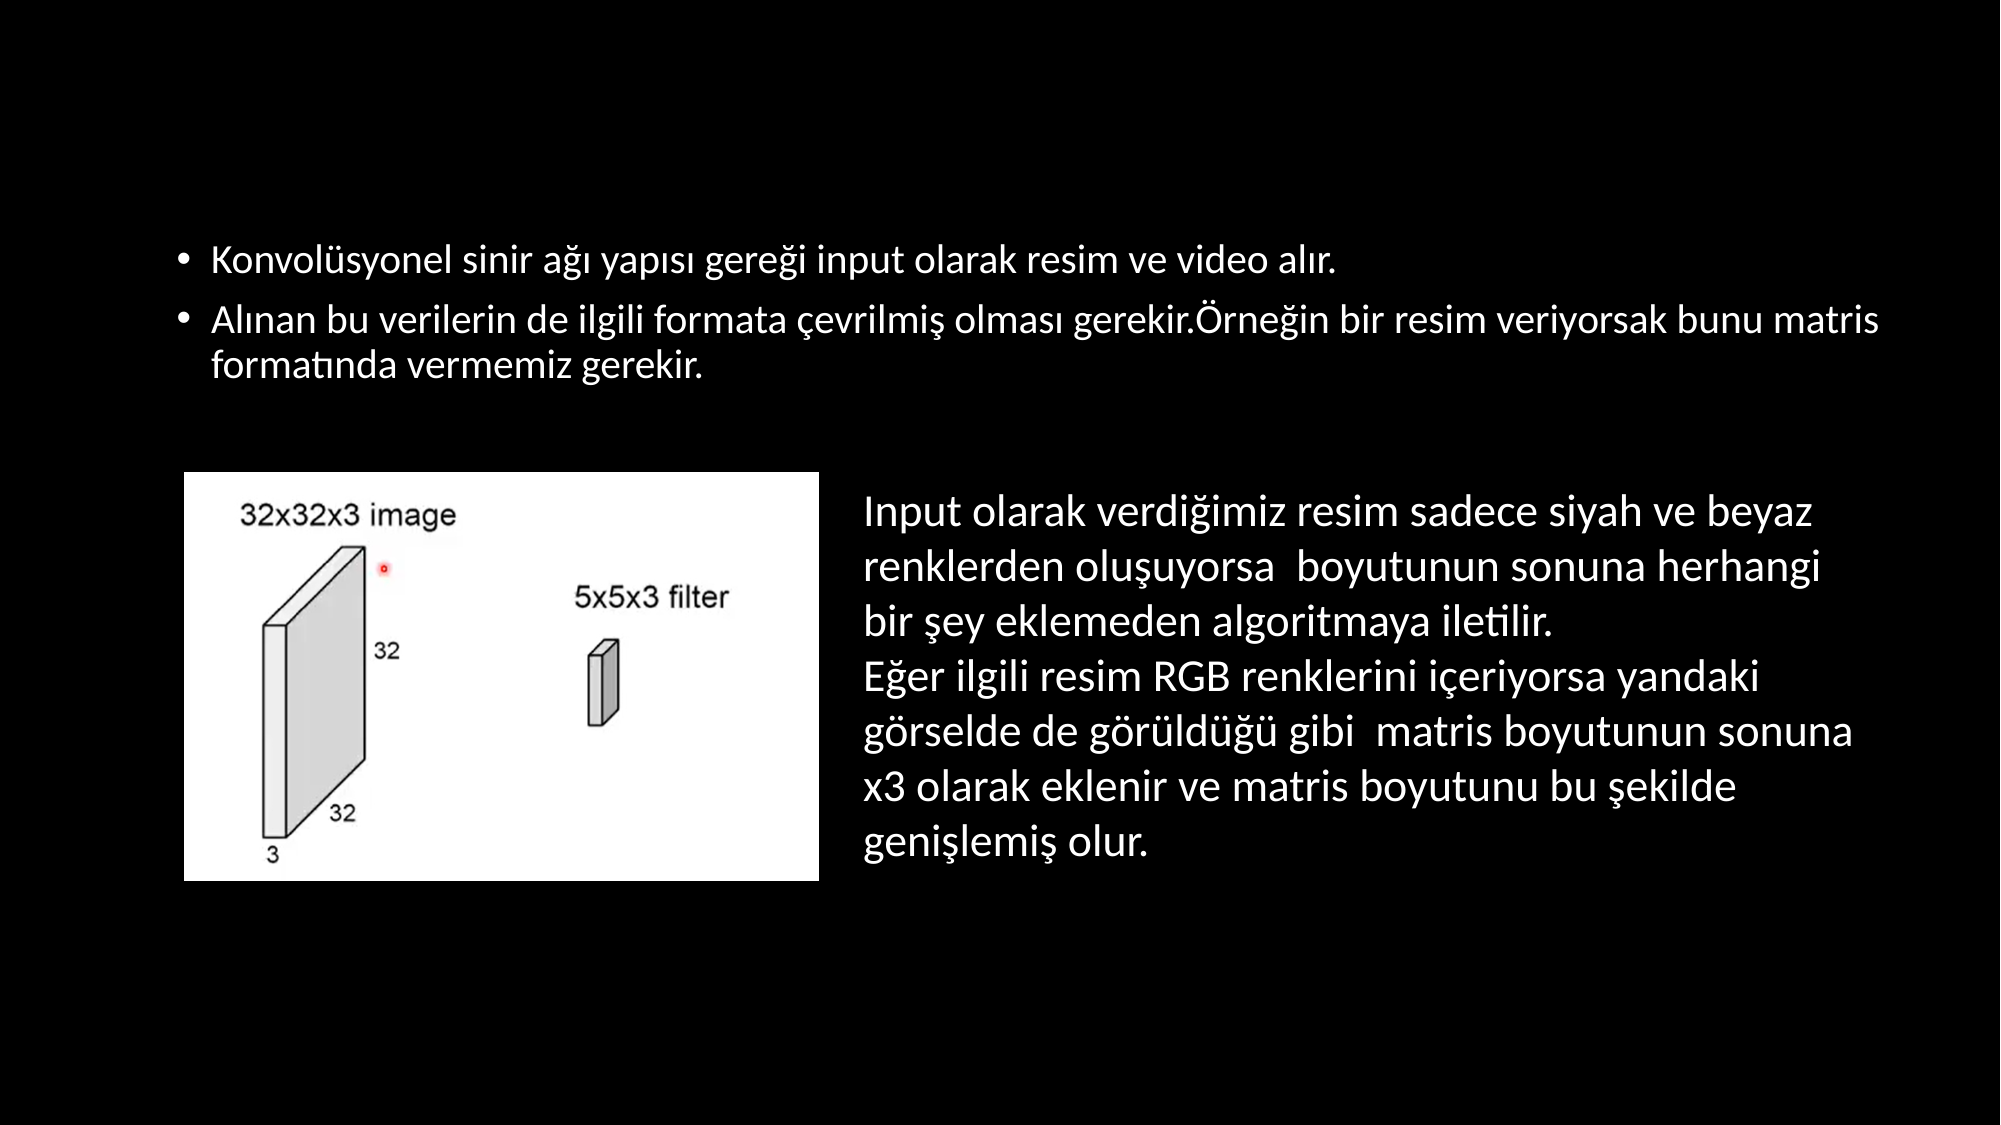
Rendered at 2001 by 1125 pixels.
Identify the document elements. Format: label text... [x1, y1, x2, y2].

picture [183, 472, 819, 881]
text_box Input olarak verdiğimiz resim sadece siyah ve beyaz renklerden oluşuyorsa boyutunun sonuna herhangi bir şey eklemeden algoritmaya iletilir. Eğer ilgili resim RGB renklerini içeriyorsa yandaki görselde de görüldüğü gibi matris boyutunun sonuna x3 olarak eklenir ve matris boyutunu bu şekilde genişlemiş olur. [848, 473, 1888, 873]
list Konvolüsyonel sinir ağı yapısı gereği input olarak resim ve video alır. Alınan bu verilerin de ilgili formata çevrilmiş olması gerekir.Örneğin bir resim veriyorsak bunu matris formatında vermemiz gerekir. [161, 230, 1912, 456]
